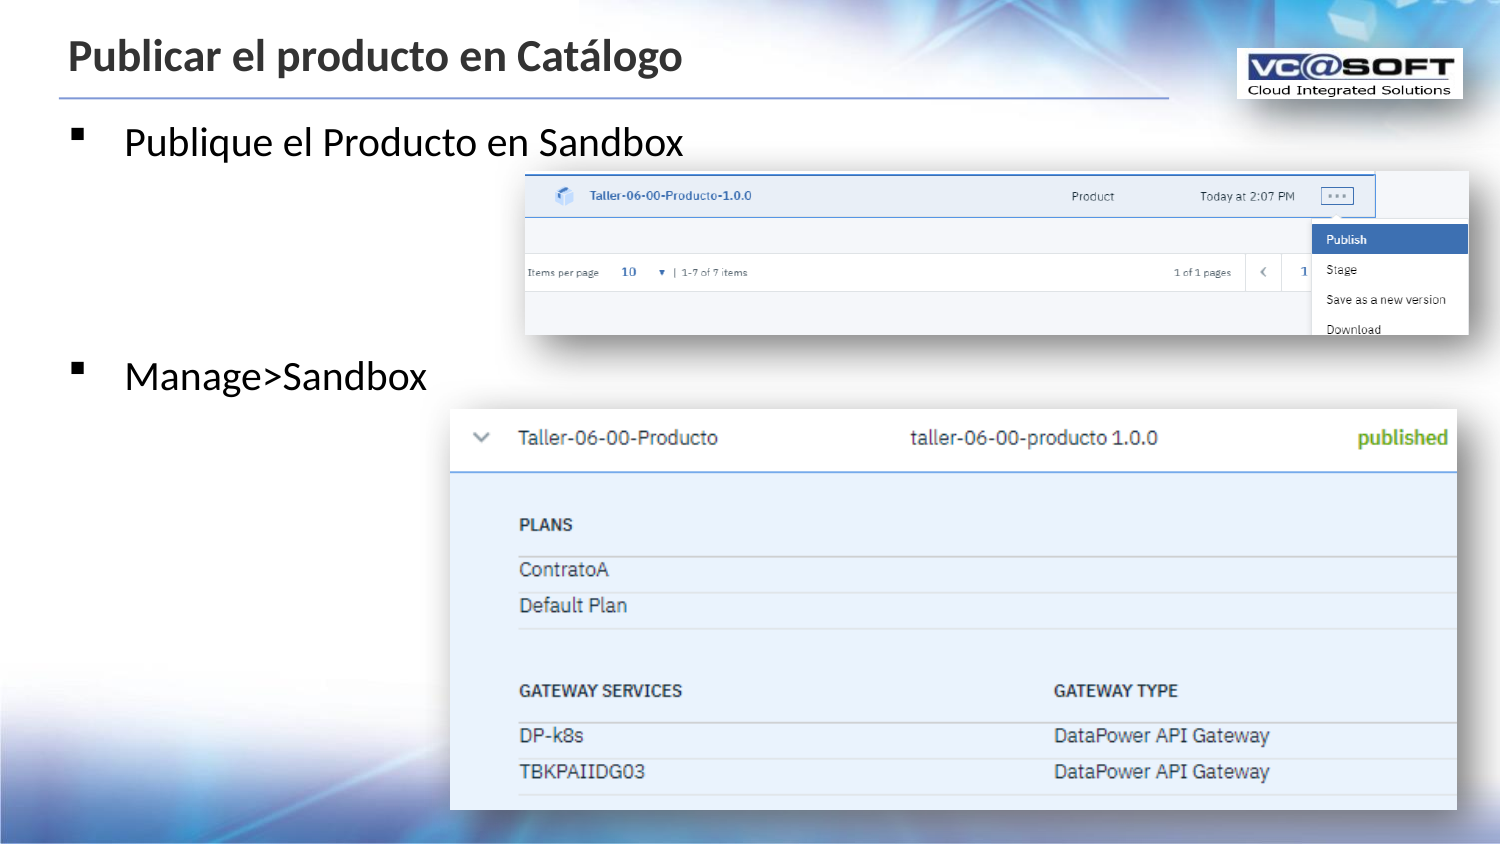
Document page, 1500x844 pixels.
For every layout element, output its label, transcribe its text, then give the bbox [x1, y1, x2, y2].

picture [0, 409, 1500, 844]
picture [524, 171, 1469, 335]
title Publicar el producto en Catálogo [52, 23, 1190, 83]
picture [579, 0, 1500, 150]
list Publique el Producto en Sandbox Manage>Sandbox [52, 107, 1454, 790]
